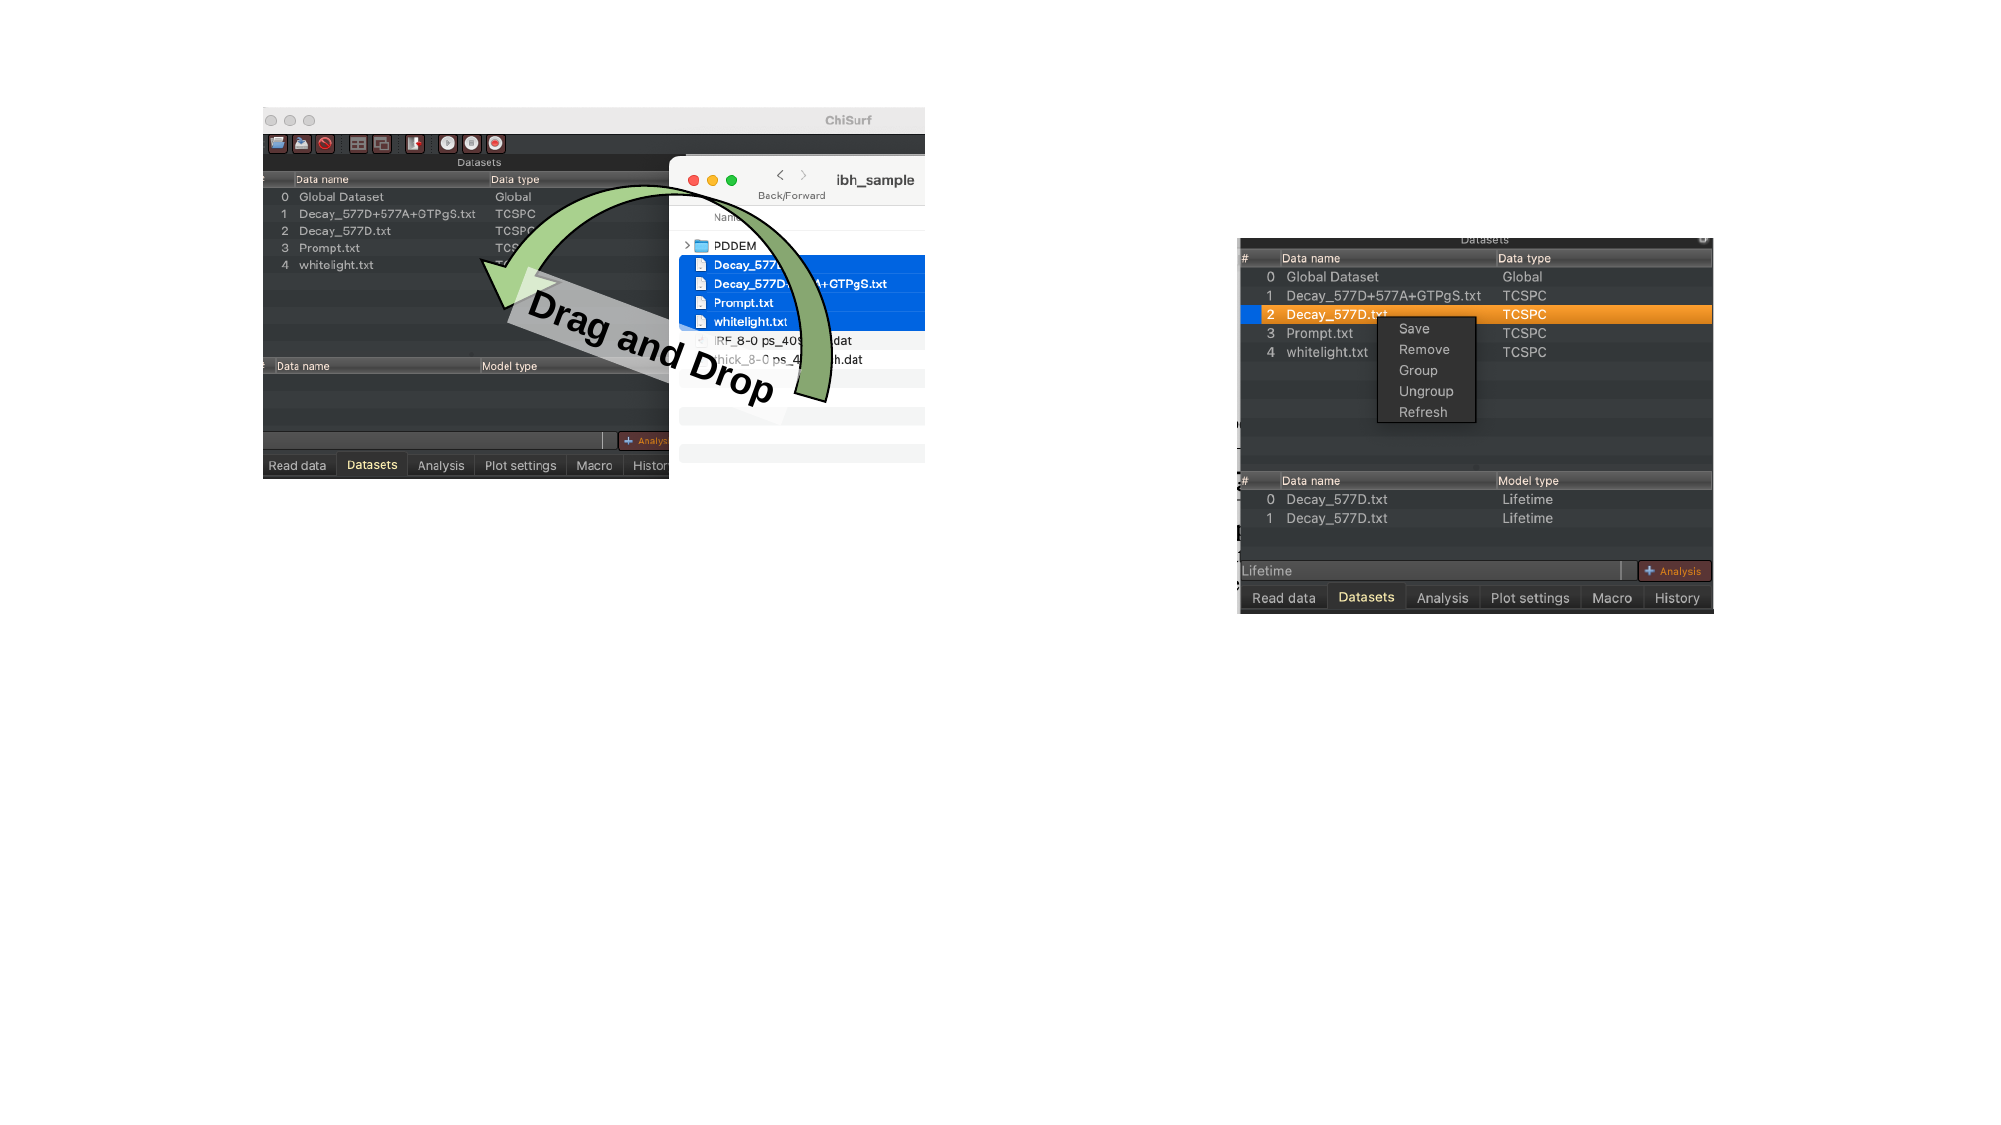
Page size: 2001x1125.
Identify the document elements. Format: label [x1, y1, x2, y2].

picture [1237, 238, 1714, 614]
text_box [263, 107, 925, 479]
